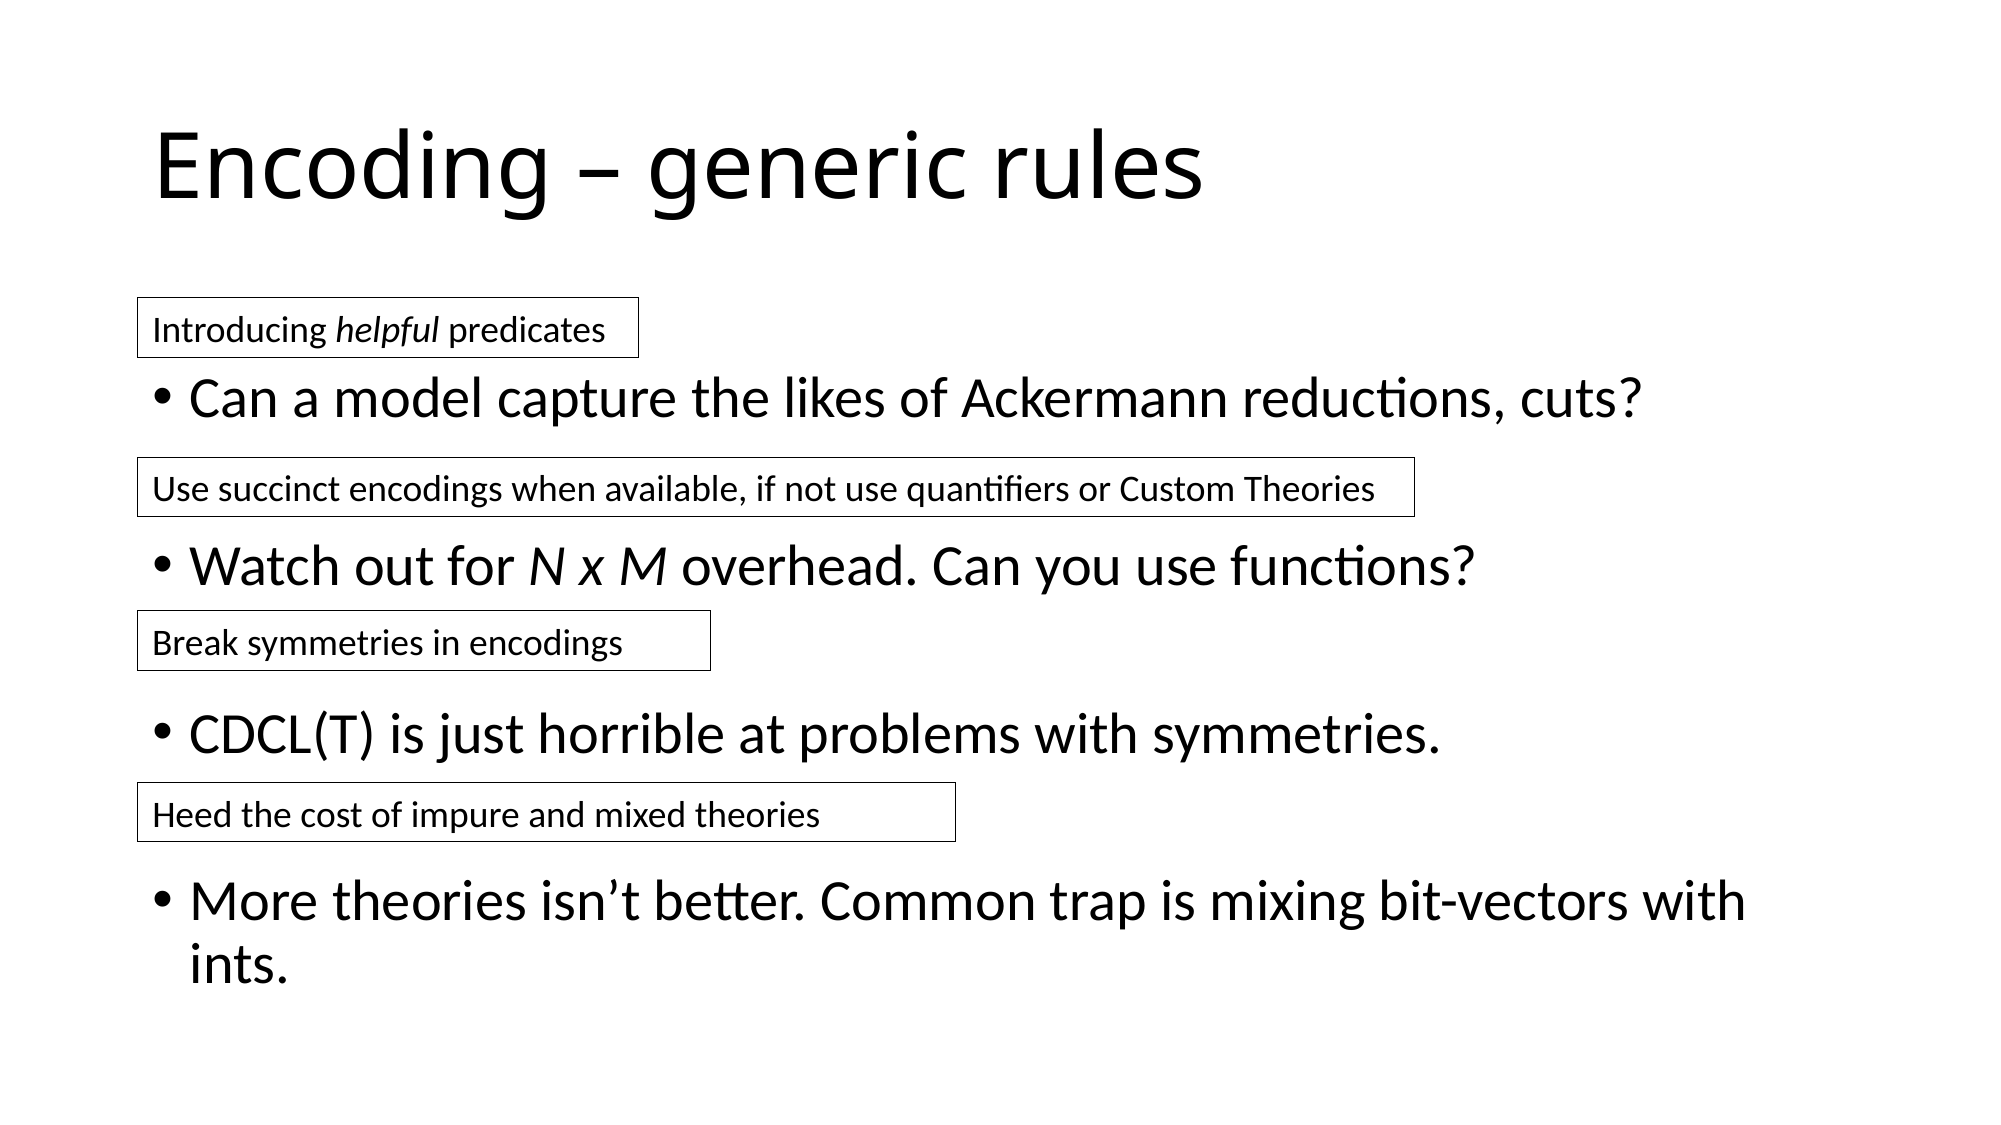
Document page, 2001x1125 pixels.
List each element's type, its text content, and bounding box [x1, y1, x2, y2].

title Encoding – generic rules [137, 59, 1863, 278]
text_box Introducing helpful predicates [137, 297, 639, 358]
list Can a model capture the likes of Ackermann reductions, cuts? Watch out for N x M overhead. Can you use functions? CDCL(T) is just horrible at problems with symmetries. More theories isn’t better. Common trap is mixing bit-vectors with ints. [137, 360, 1863, 1074]
